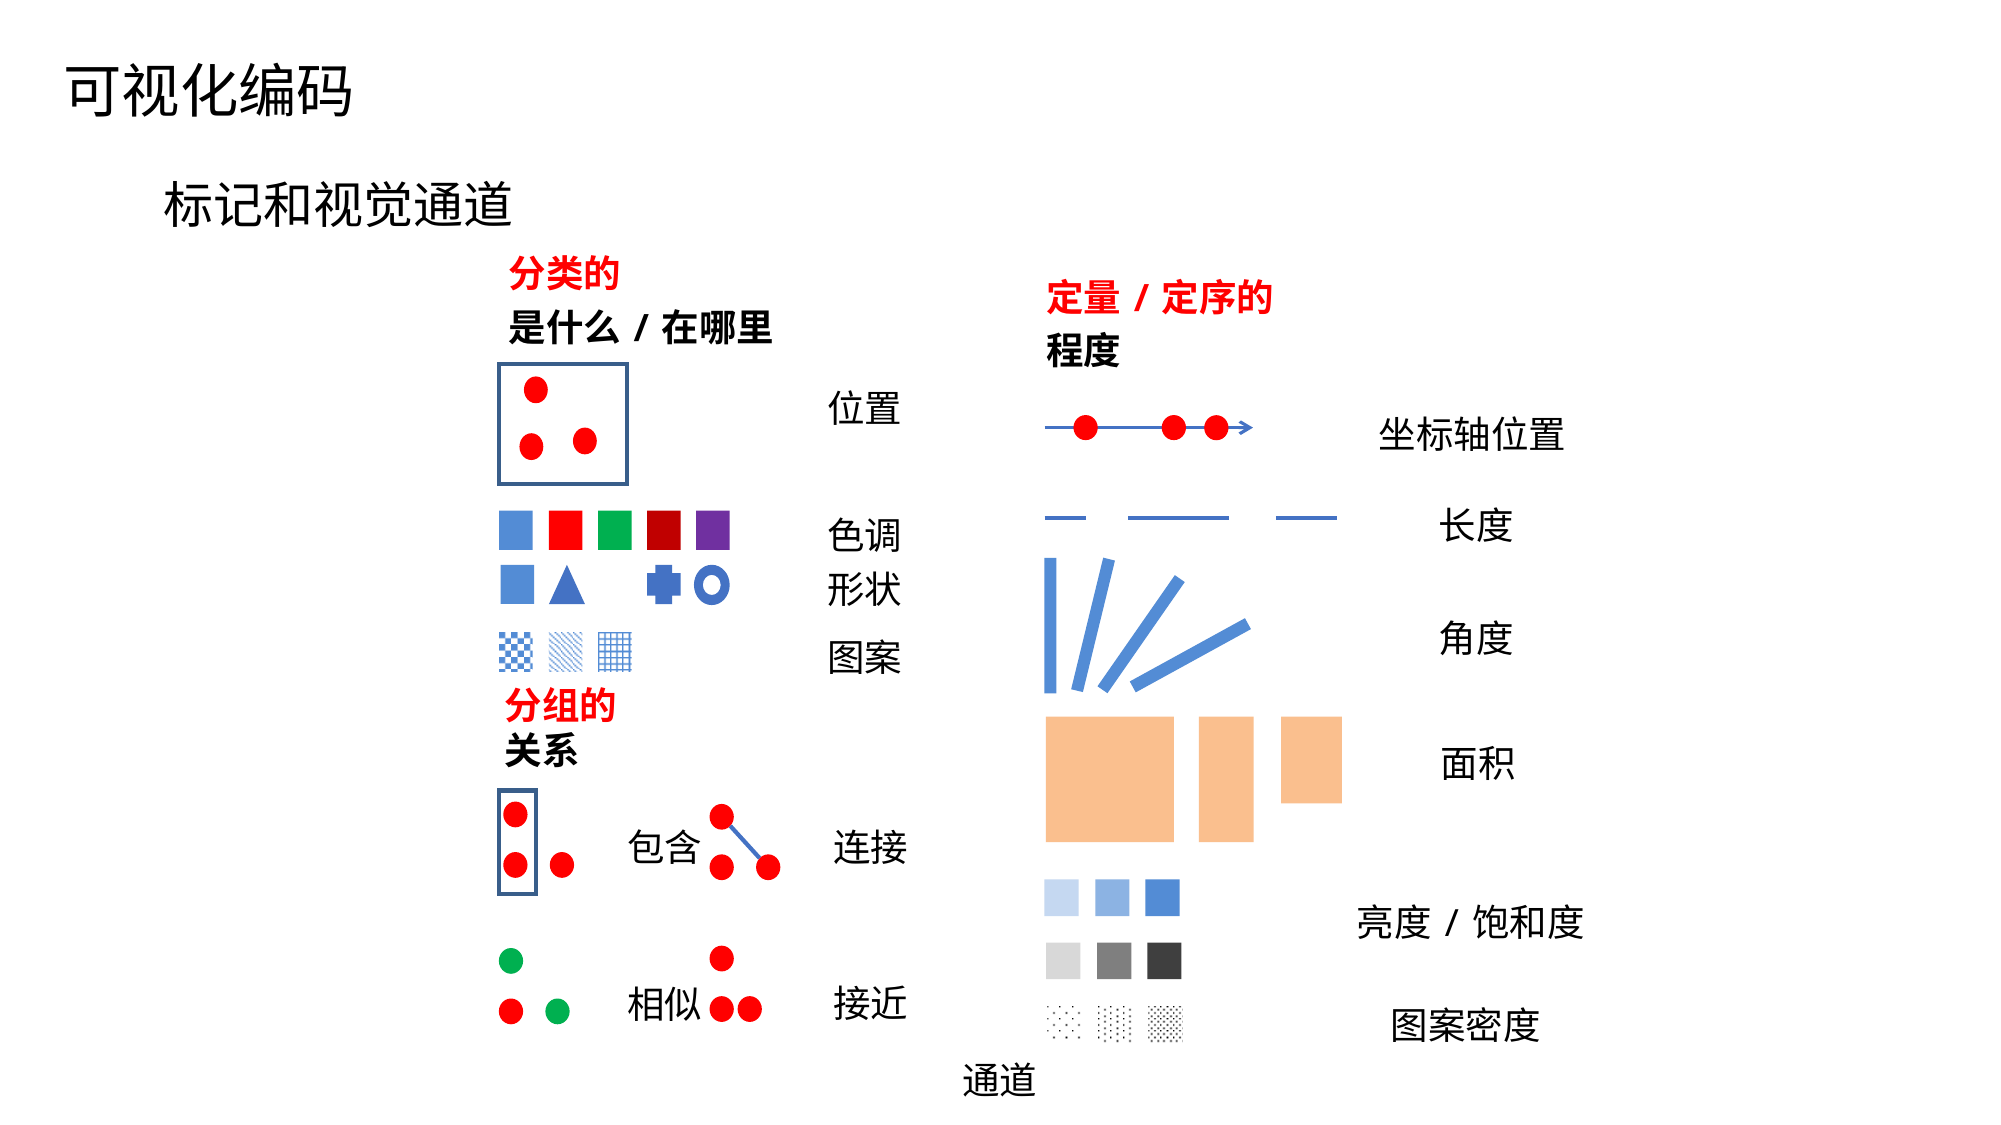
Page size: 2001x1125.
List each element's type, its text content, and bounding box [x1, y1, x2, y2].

text_box 通道 [947, 1049, 1053, 1110]
text_box 可视化编码 [48, 46, 370, 132]
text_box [473, 674, 938, 1054]
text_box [1020, 266, 1611, 1070]
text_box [479, 242, 932, 711]
text_box 标记和视觉通道 [148, 166, 529, 242]
